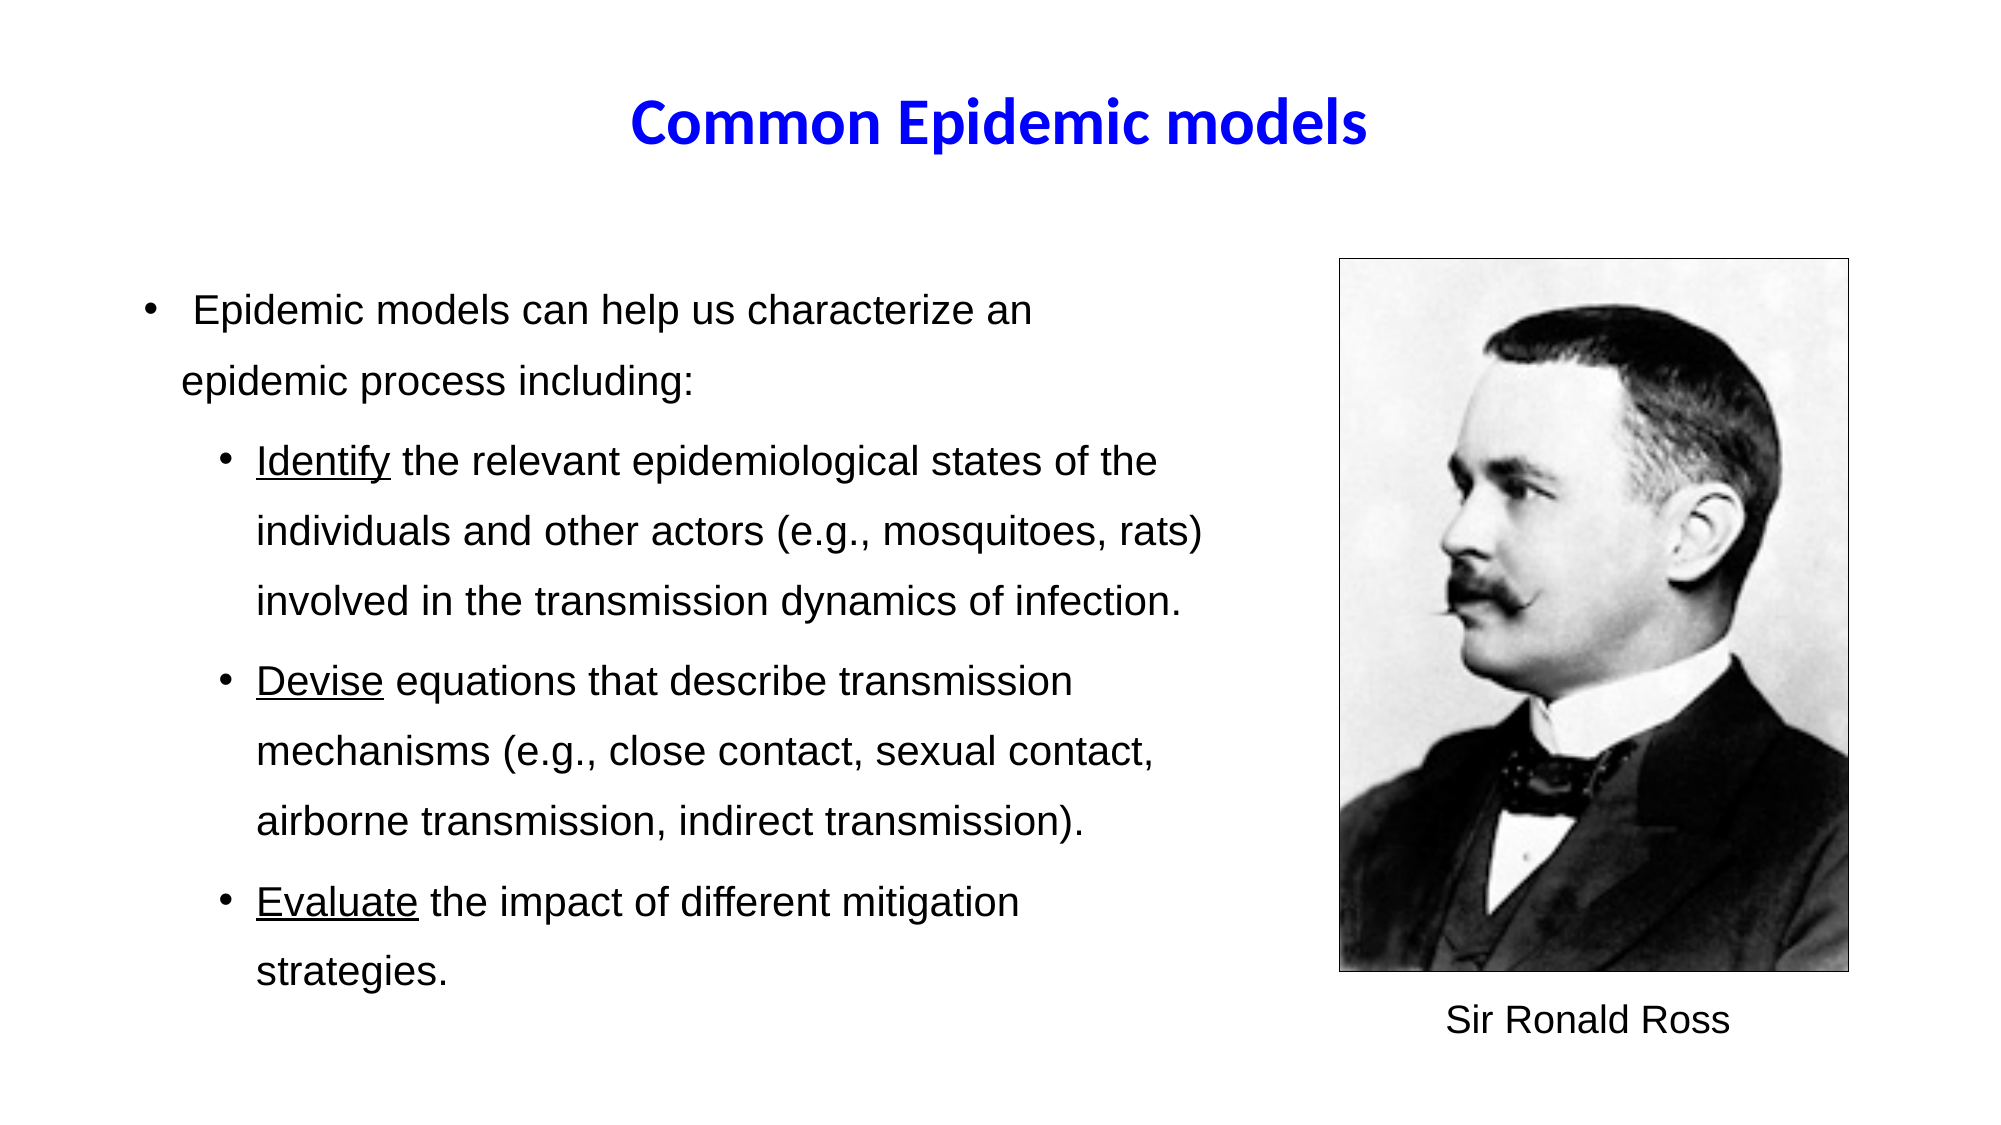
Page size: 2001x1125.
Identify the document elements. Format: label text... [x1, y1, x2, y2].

picture [1339, 258, 1849, 972]
text_box Sir Ronald Ross [1430, 986, 1758, 1049]
text_box Common Epidemic models [148, 70, 1851, 166]
list Epidemic models can help us characterize an epidemic process including: Identify the relevant epidemiological states of the individuals and other actors (e.g., mosquitoes, rats) involved in the transmission dynamics of infection. Devise equations that describe transmission mechanisms (e.g., close contact, sexual contact, airborne transmission, indirect transmission). Evaluate the impact of different mitigation strategies. [128, 255, 1220, 1055]
